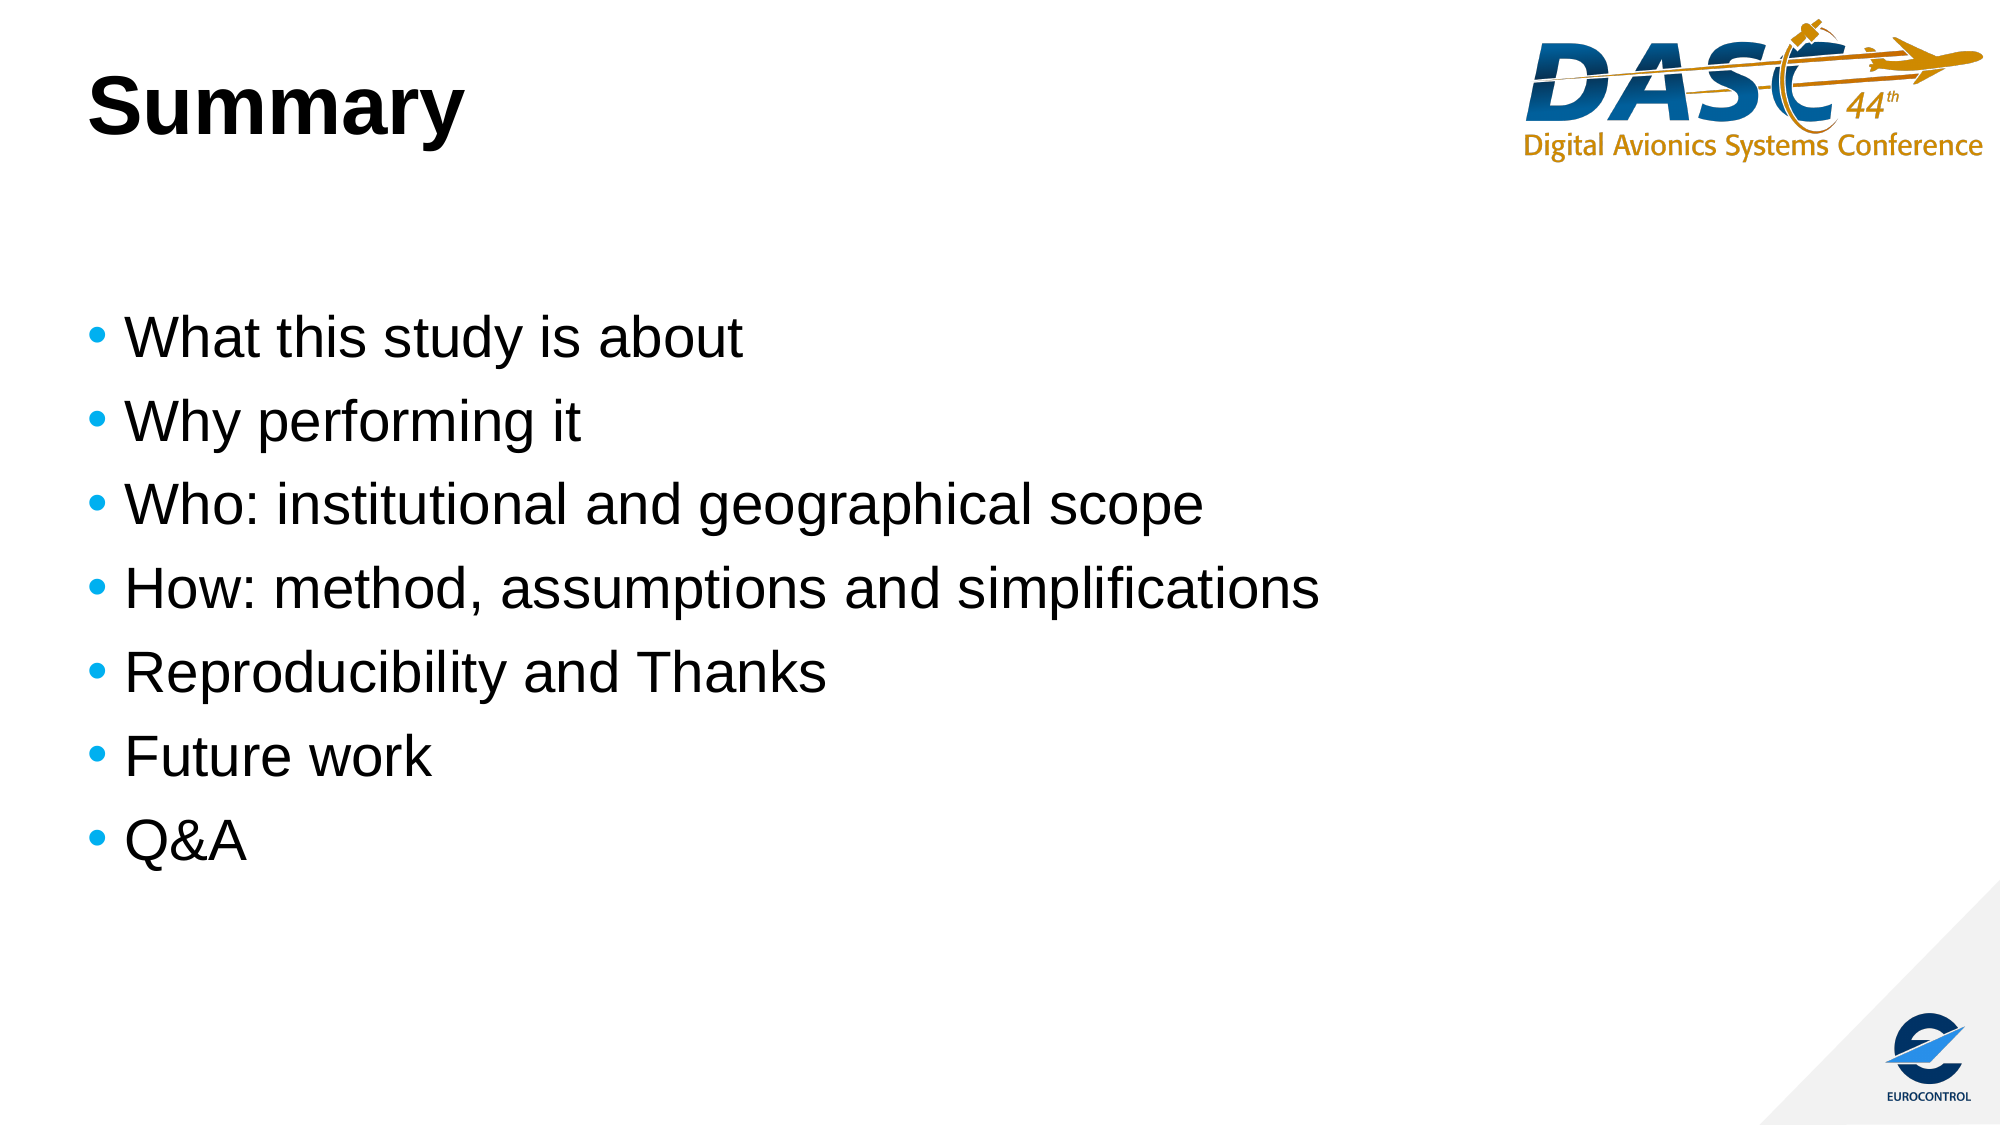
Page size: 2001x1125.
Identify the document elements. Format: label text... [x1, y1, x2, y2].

picture [1520, 16, 1988, 163]
list What this study is about Why performing it Who: institutional and geographical scope How: method, assumptions and simplifications Reproducibility and Thanks Future work Q&A [71, 299, 1797, 1014]
picture [1885, 1013, 1971, 1101]
title Summary [71, 54, 1797, 259]
